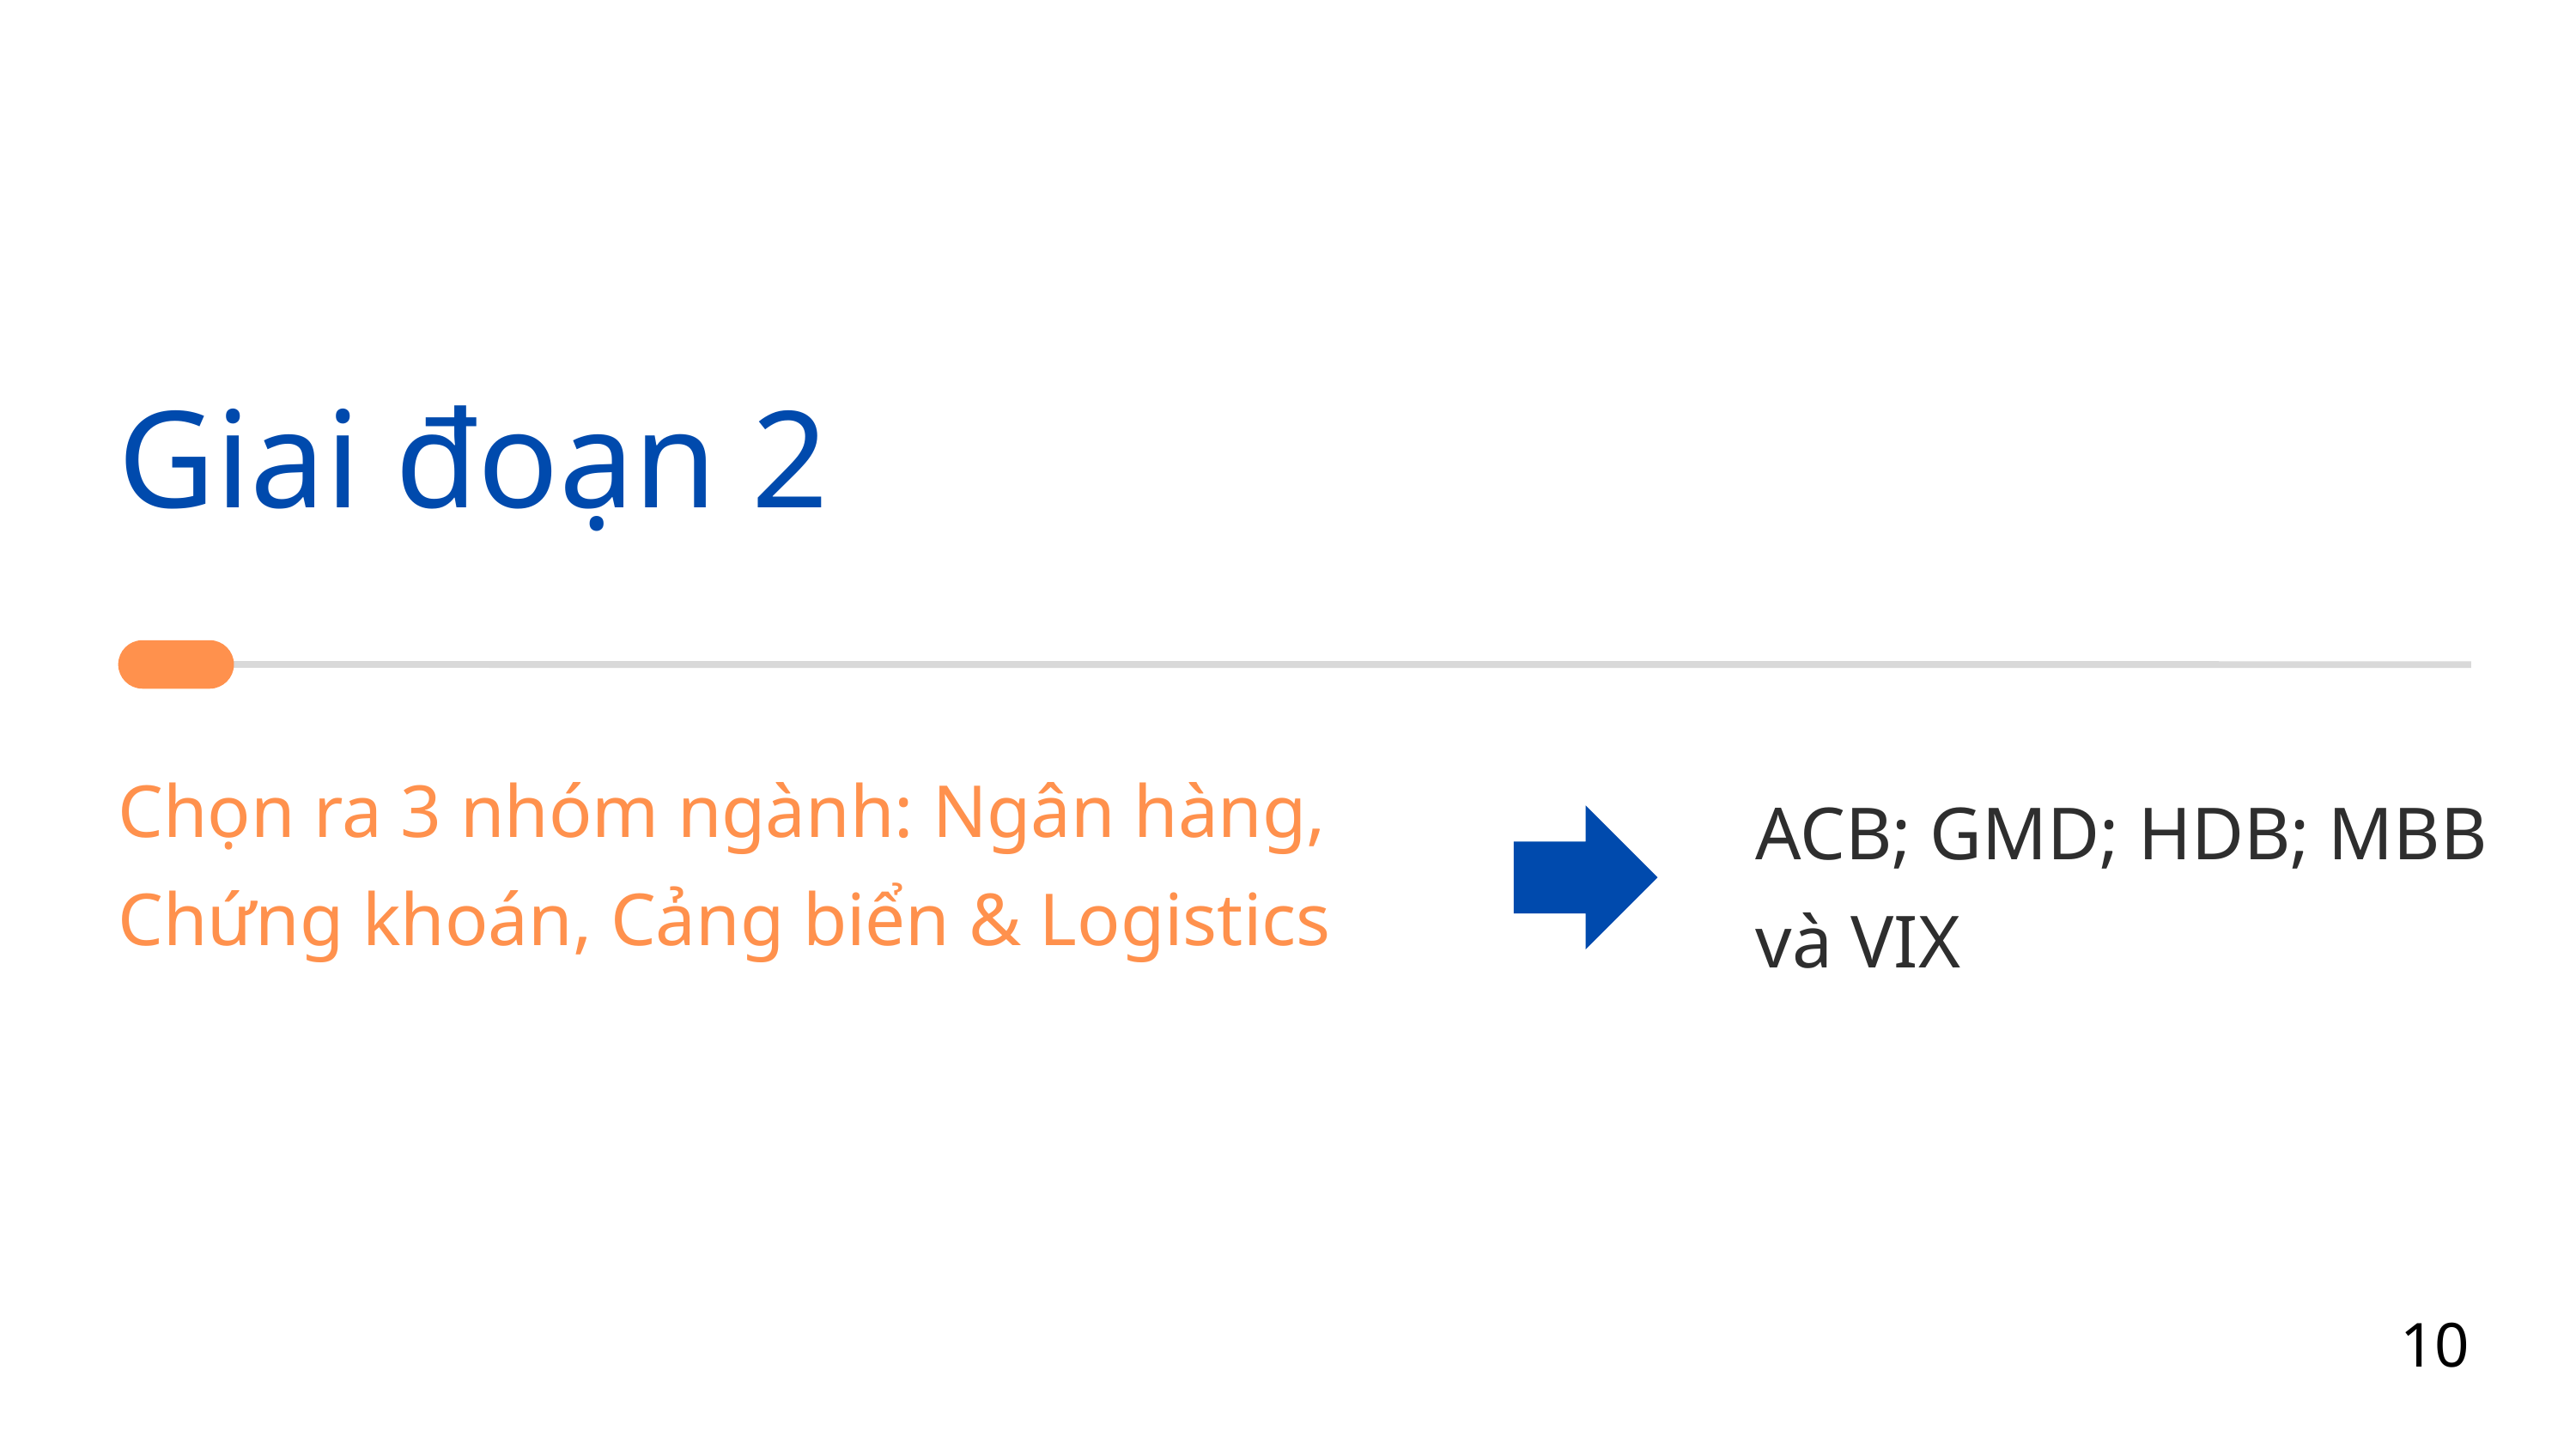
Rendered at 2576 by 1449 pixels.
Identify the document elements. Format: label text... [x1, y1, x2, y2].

text_box Chọn ra 3 nhóm ngành: Ngân hàng, Chứng khoán, Cảng biển & Logistics [118, 743, 1431, 961]
text_box ACB; GMD; HDB; MBB và VIX [1755, 765, 2538, 983]
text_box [1513, 805, 1658, 950]
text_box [118, 640, 234, 689]
text_box Giai đoạn 2 [118, 373, 1534, 535]
text_box 10 [2379, 1294, 2490, 1379]
